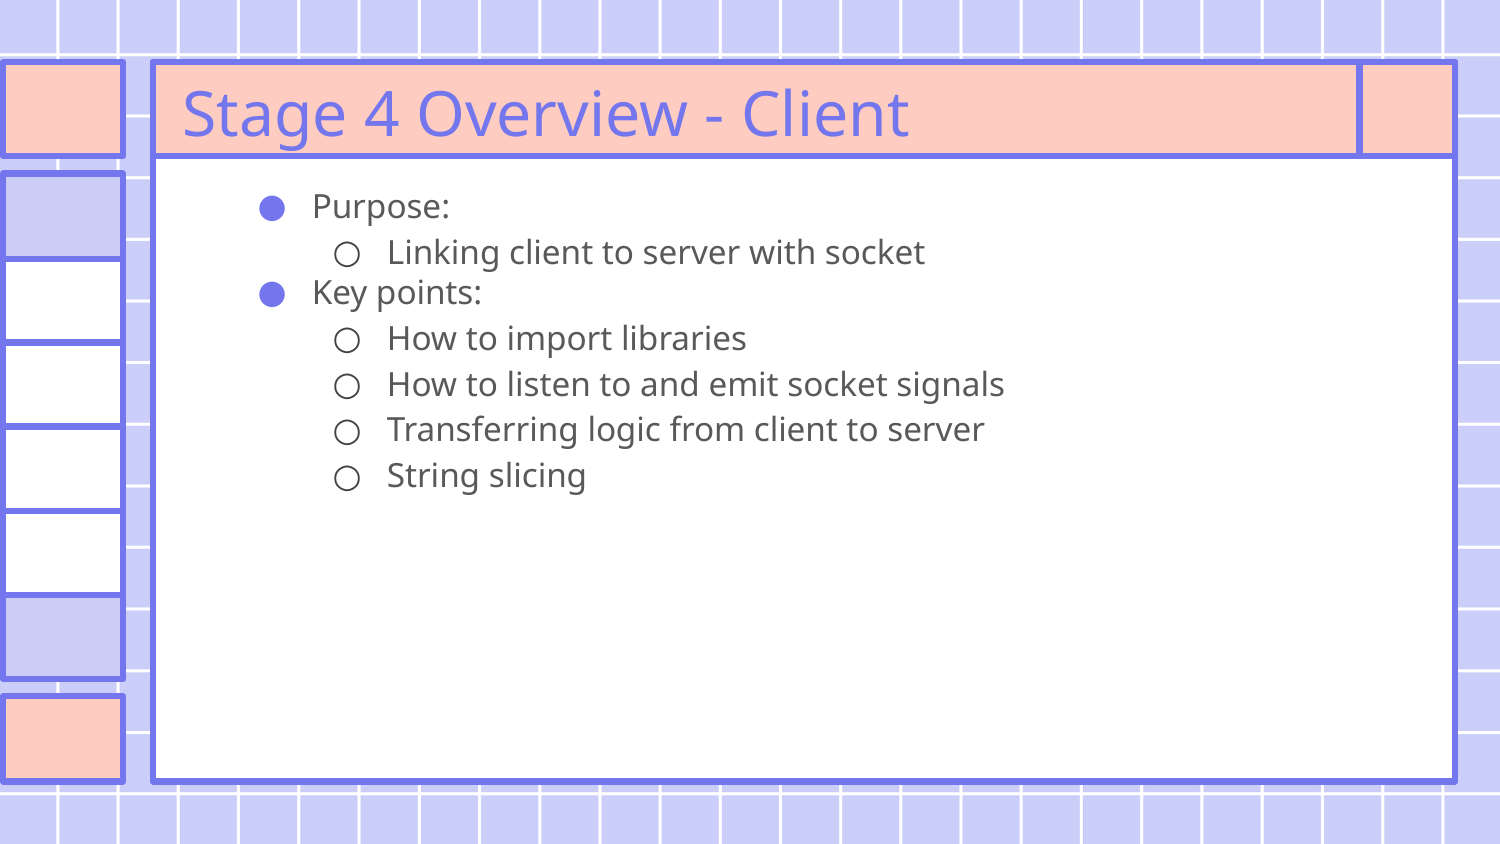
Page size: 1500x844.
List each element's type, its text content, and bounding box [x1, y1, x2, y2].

picture [0, 0, 1500, 844]
list Purpose: Linking client to server with socket Key points: How to import libraries How to listen to and emit socket signals Transferring logic from client to server String slicing [236, 185, 1372, 752]
title Stage 4 Overview - Client [182, 64, 1318, 159]
